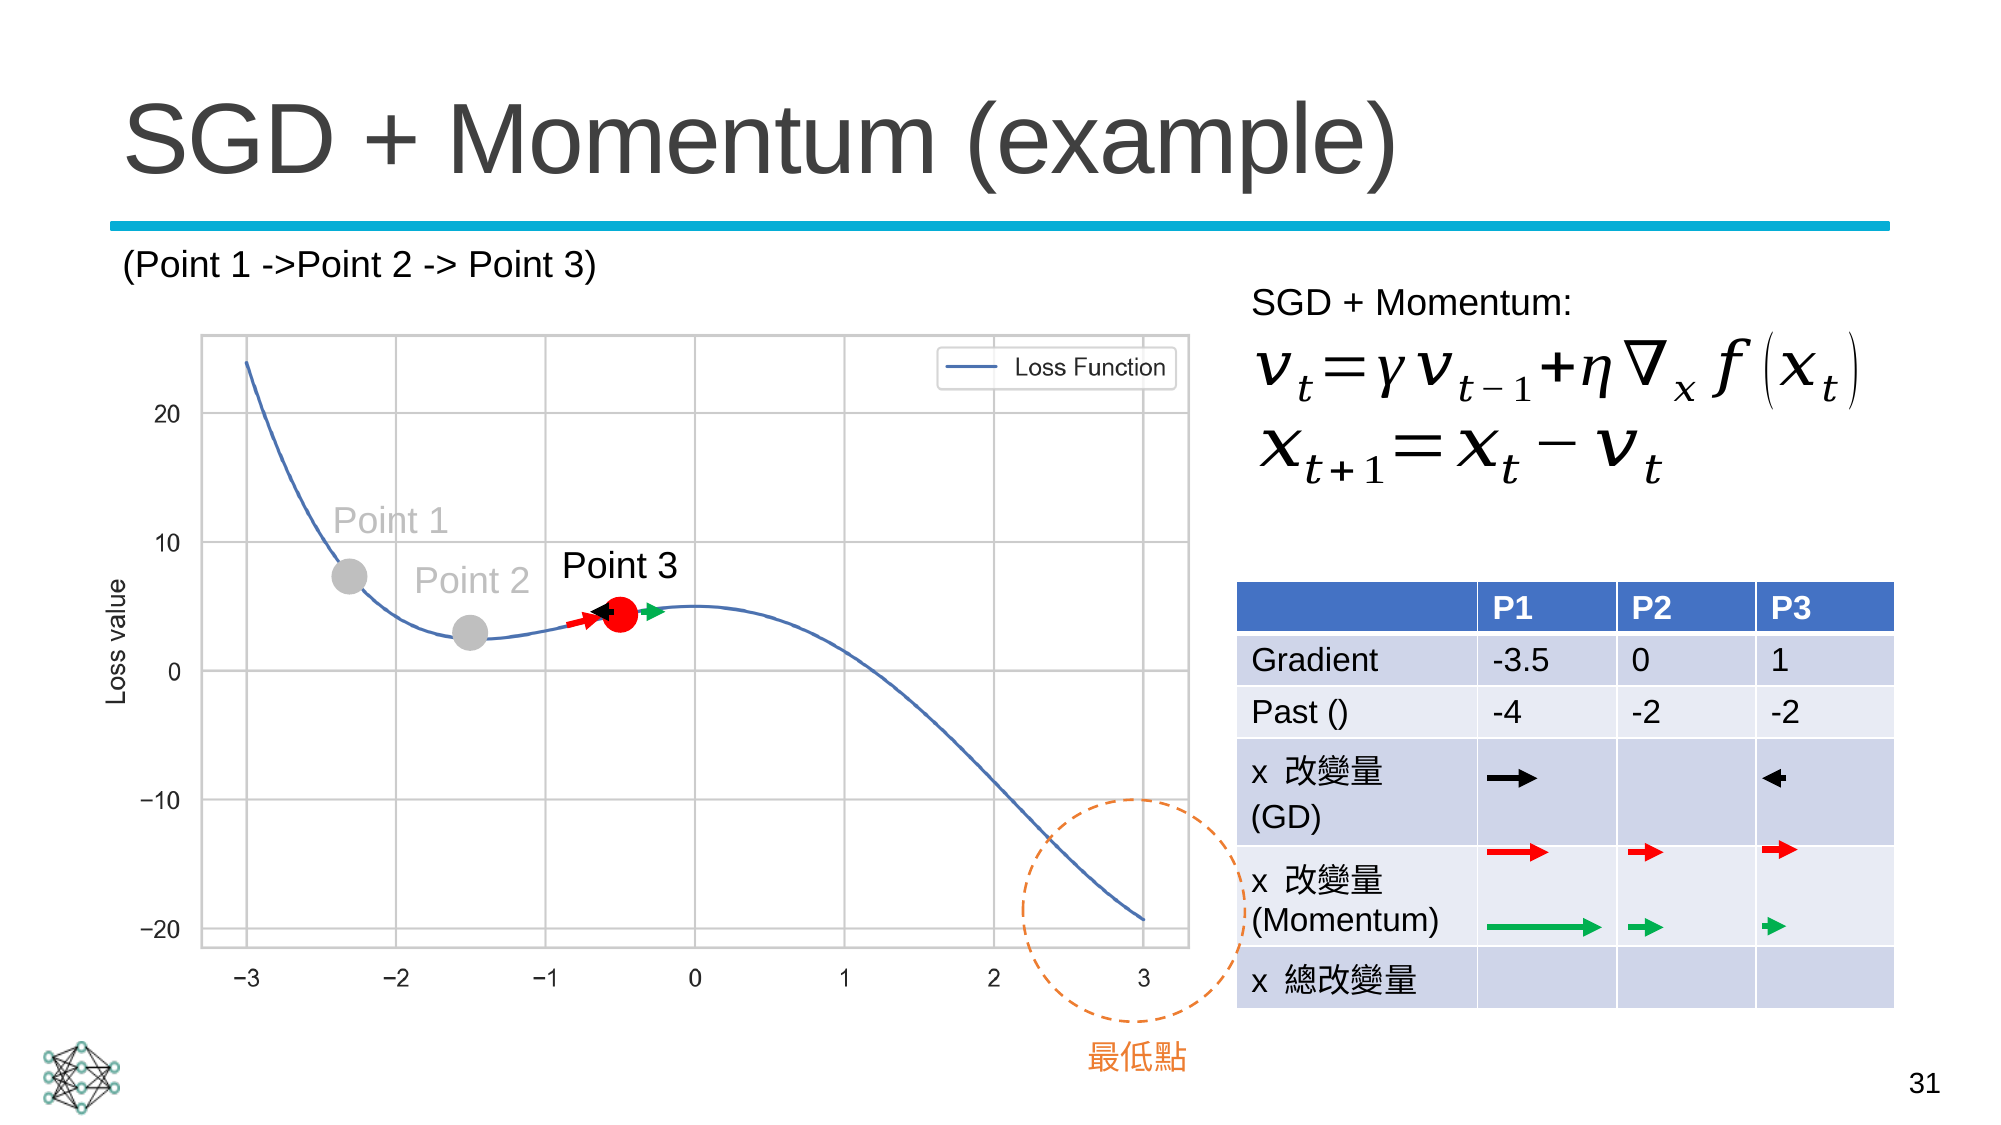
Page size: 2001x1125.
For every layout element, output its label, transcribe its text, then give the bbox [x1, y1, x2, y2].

text_box [1213, 830, 1247, 989]
title SGD + Momentum (example) [107, 58, 1957, 228]
text_box (Point 1 ->Point 2 -> Point 3) [107, 232, 658, 293]
text_box SGD + Momentum: [1236, 270, 1618, 331]
picture [43, 1041, 120, 1116]
slide_number 31 [1740, 1052, 1957, 1113]
text_box [1071, 1004, 1197, 1023]
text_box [566, 615, 603, 626]
picture [89, 318, 1205, 994]
text_box 最低點 [1016, 1028, 1259, 1084]
